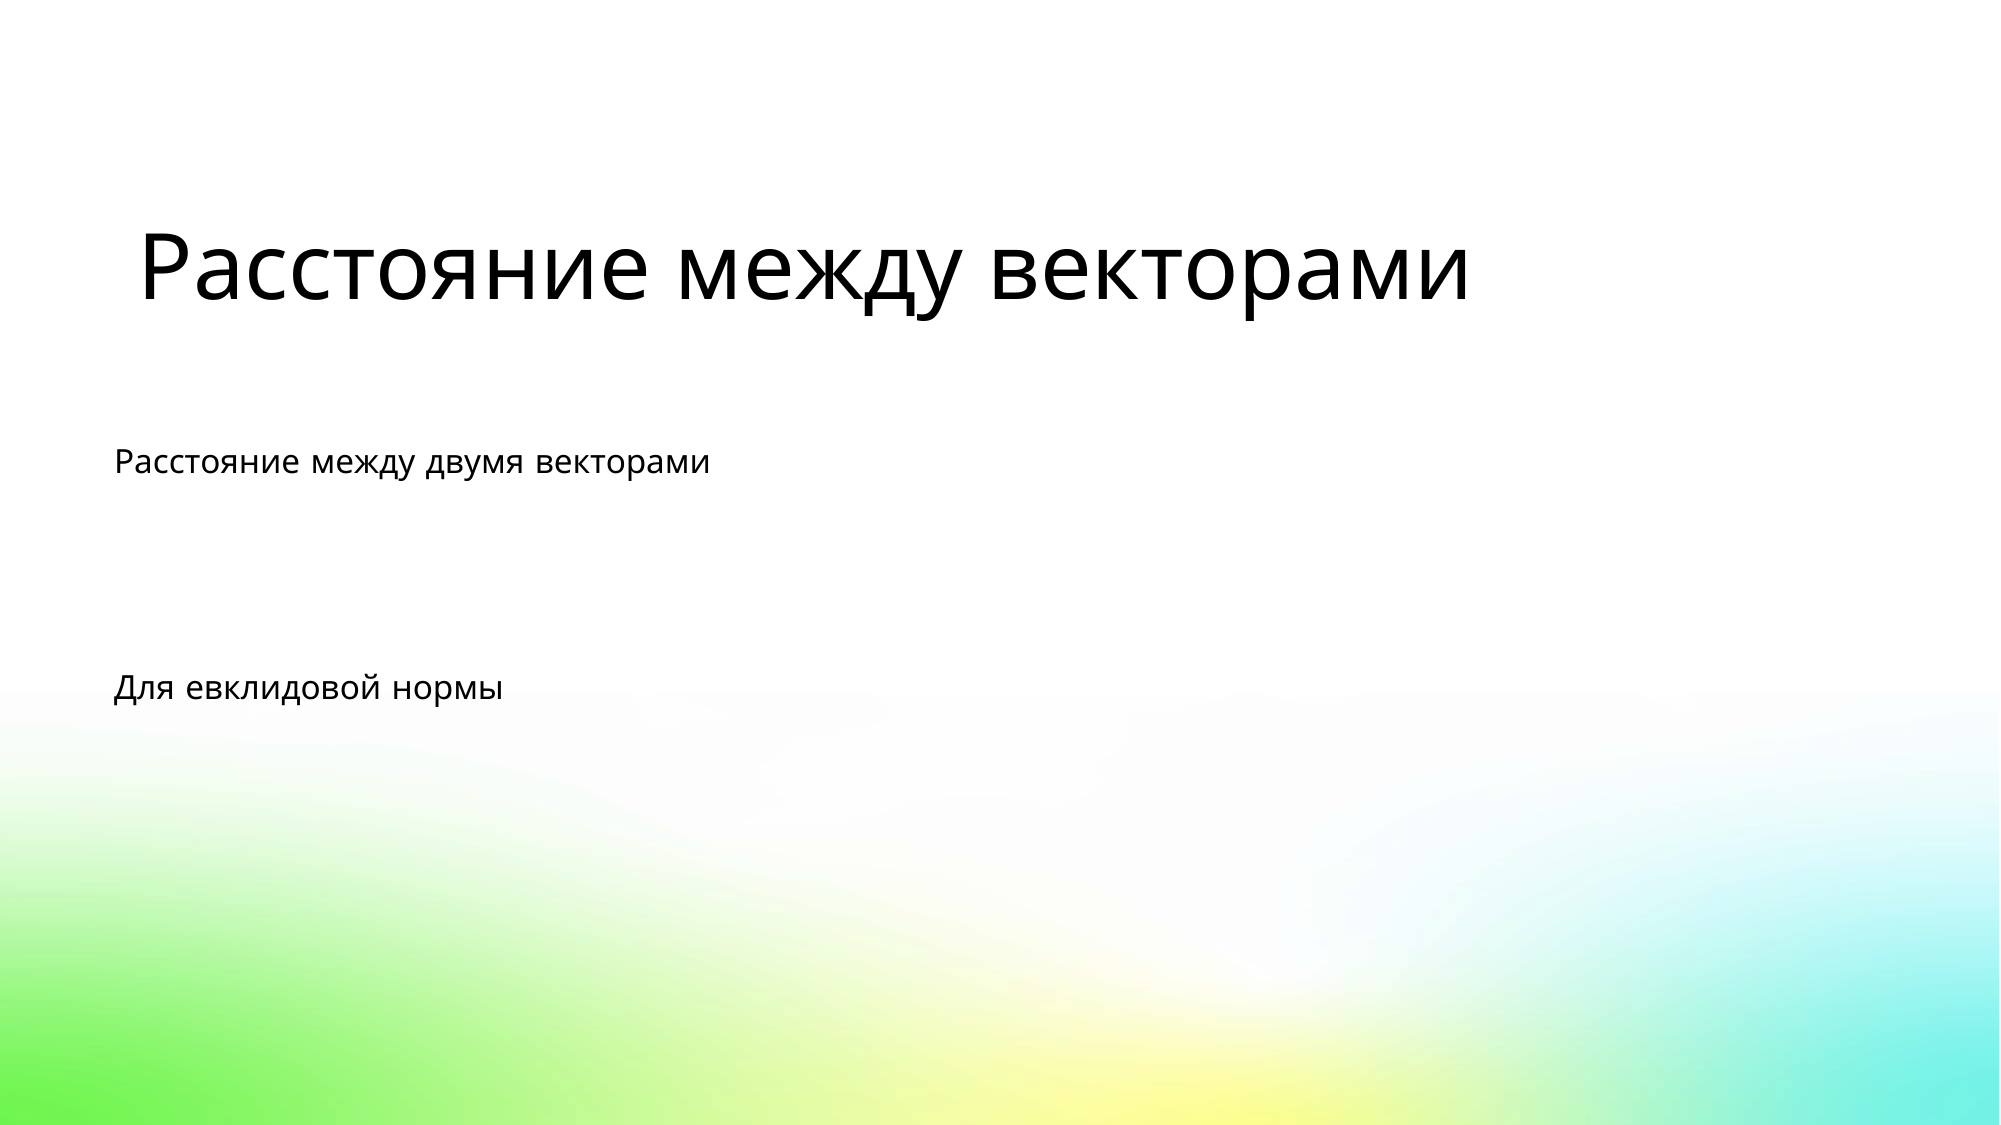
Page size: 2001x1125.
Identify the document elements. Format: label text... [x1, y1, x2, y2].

picture [344, 693, 354, 697]
picture [235, 693, 244, 698]
text_box Расстояние между векторами [137, 208, 1501, 357]
picture [0, 693, 2000, 1125]
picture [417, 693, 427, 697]
picture [305, 693, 315, 697]
